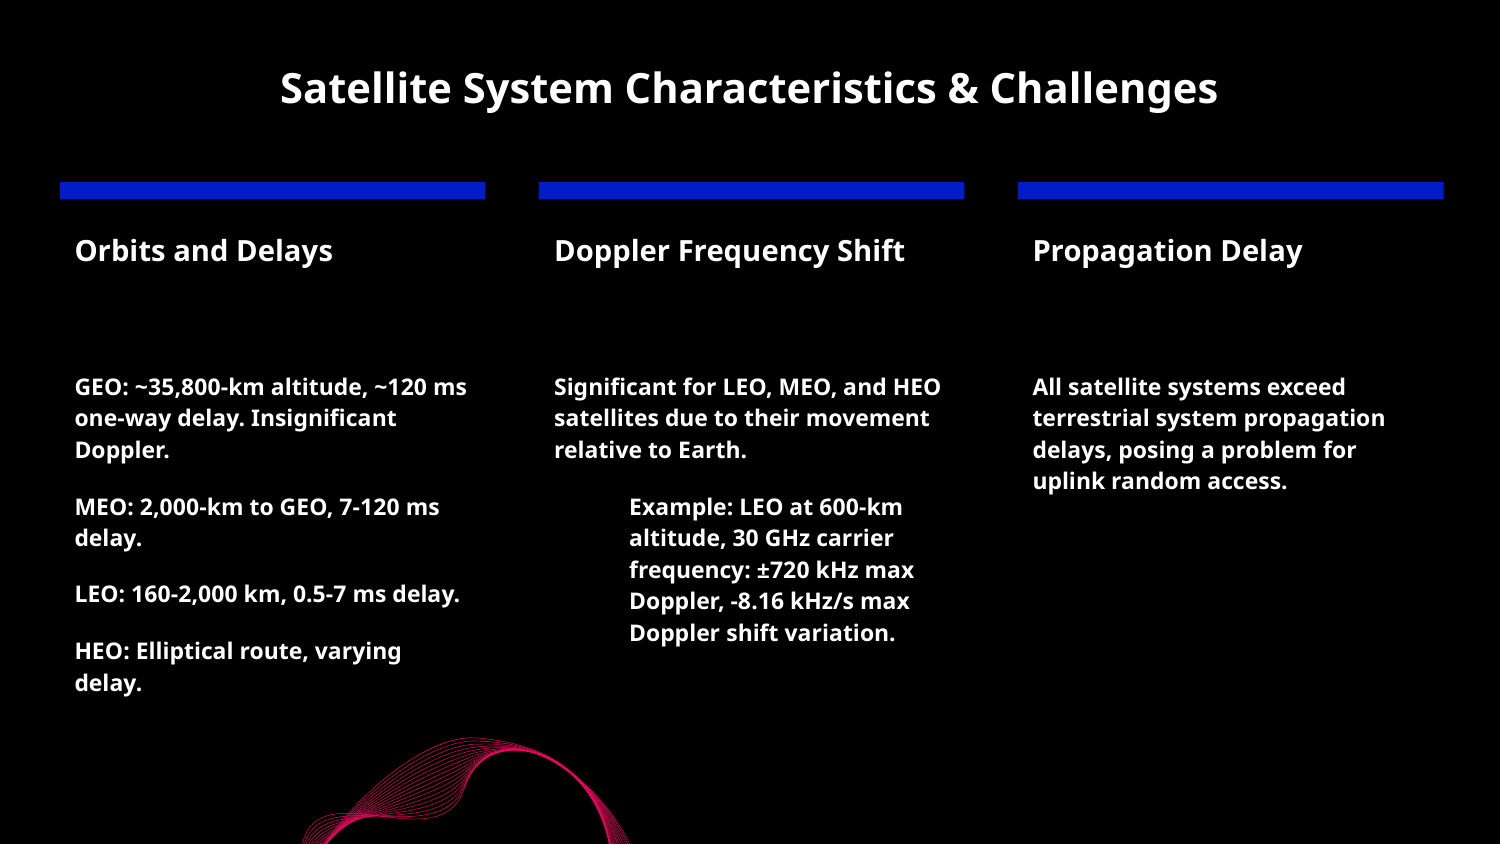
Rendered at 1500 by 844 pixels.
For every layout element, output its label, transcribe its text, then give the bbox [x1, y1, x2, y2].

list Significant for LEO, MEO, and HEO satellites due to their movement relative to Earth. Example: LEO at 600-km altitude, 30 GHz carrier frequency: ±720 kHz max Doppler, -8.16 kHz/s max Doppler shift variation. [539, 353, 965, 787]
list All satellite systems exceed terrestrial system propagation delays, posing a problem for uplink random access. [1017, 353, 1444, 787]
subtitle Propagation Delay [1017, 217, 1444, 292]
subtitle Orbits and Delays [59, 217, 486, 292]
subtitle Doppler Frequency Shift [539, 217, 965, 292]
list GEO: ~35,800-km altitude, ~120 ms one-way delay. Insignificant Doppler. MEO: 2,000-km to GEO, 7-120 ms delay. LEO: 160-2,000 km, 0.5-7 ms delay. HEO: Elliptical route, varying delay. [59, 353, 486, 787]
title Satellite System Characteristics & Challenges [55, 47, 1444, 137]
